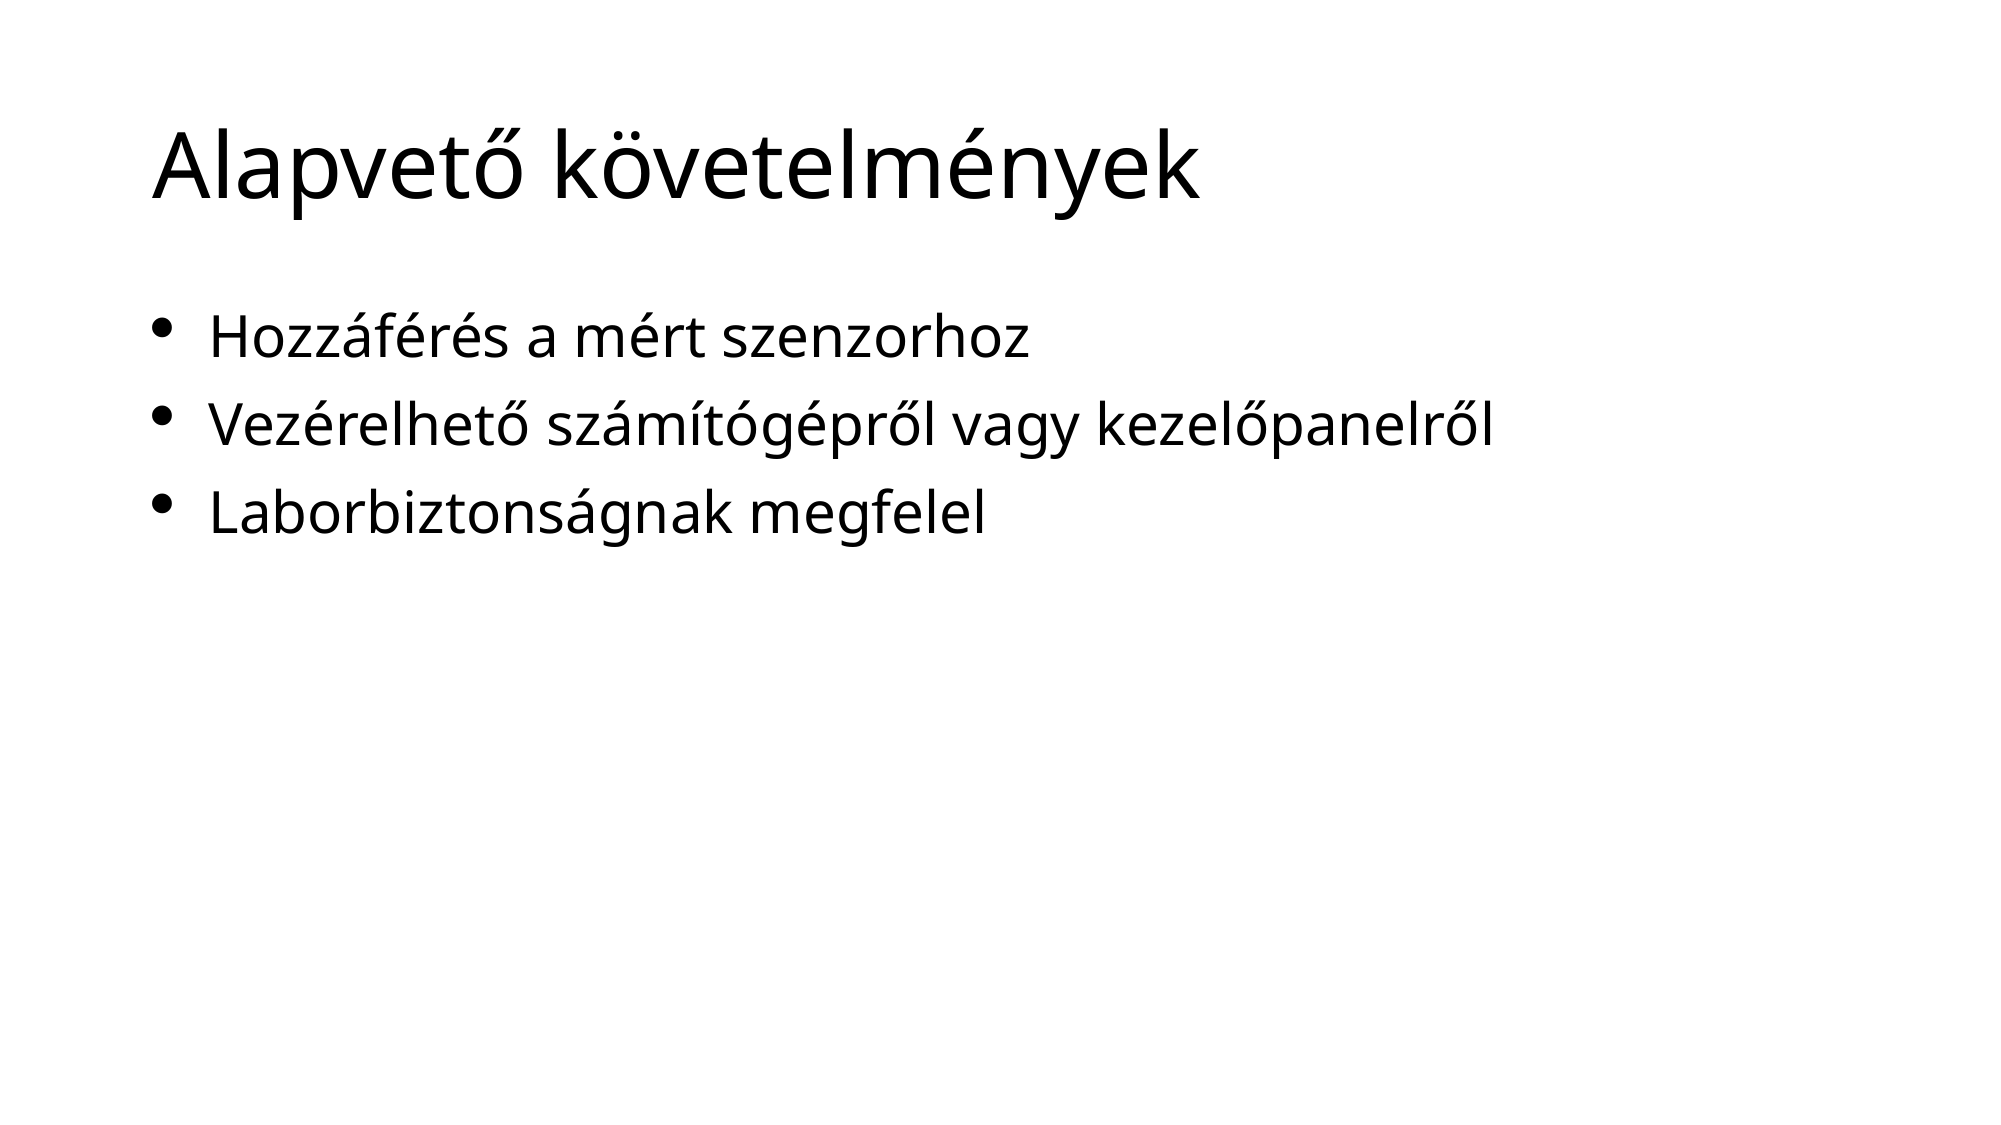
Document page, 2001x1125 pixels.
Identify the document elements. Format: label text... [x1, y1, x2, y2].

list Hozzáférés a mért szenzorhoz Vezérelhető számítógépről vagy kezelőpanelről Laborbiztonságnak megfelel [137, 299, 1863, 1014]
title Alapvető követelmények [137, 59, 1863, 278]
